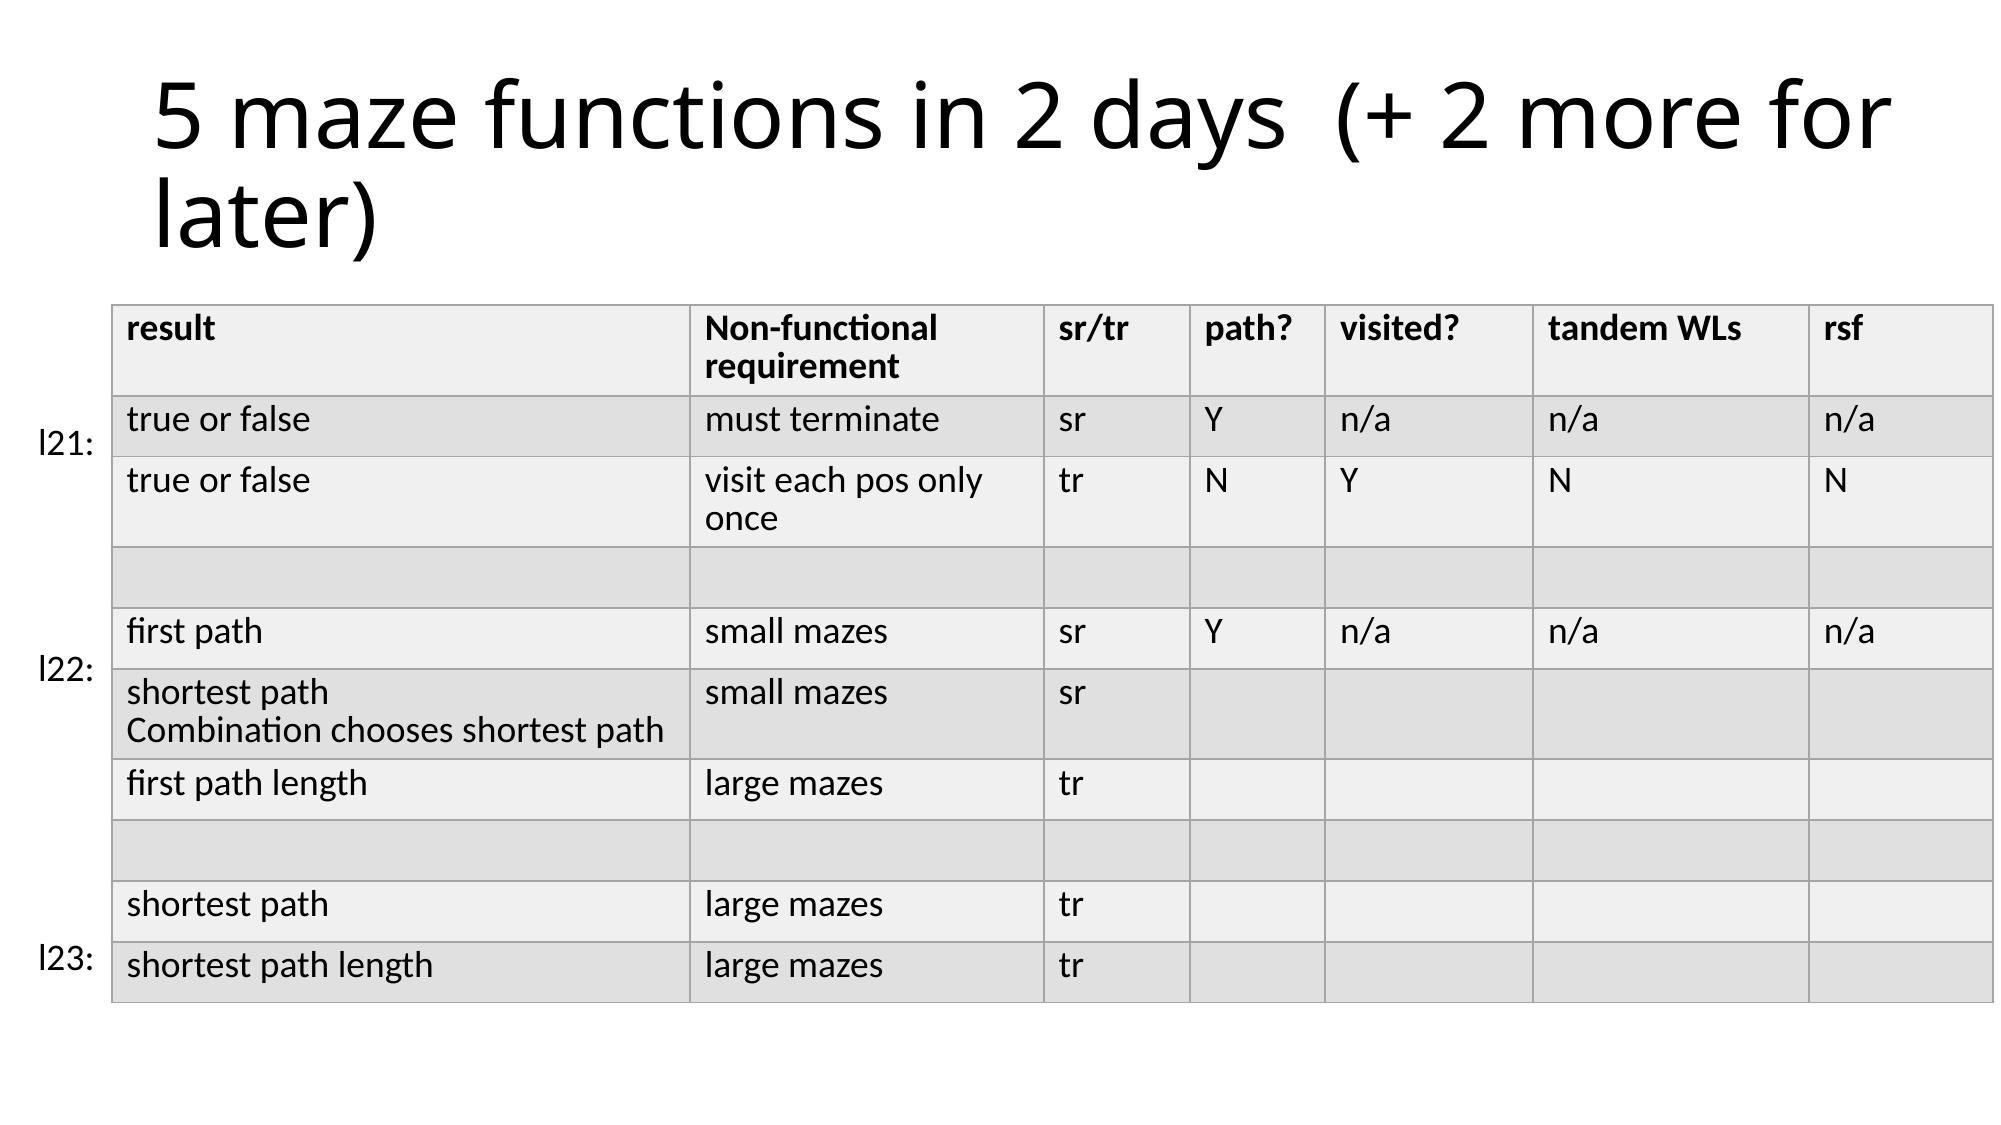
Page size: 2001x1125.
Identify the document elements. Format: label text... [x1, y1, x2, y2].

table_cell n/a [1326, 609, 1532, 668]
table_cell [1534, 670, 1808, 758]
table_cell tr [1045, 457, 1189, 546]
table_header path? [1191, 306, 1324, 395]
table_cell large mazes [691, 760, 1043, 819]
table_header Non-functional requirement [691, 306, 1043, 395]
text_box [23, 410, 138, 987]
table_cell [138, 821, 689, 880]
table_cell Y [1191, 609, 1324, 668]
title 5 maze functions in 2 days (+ 2 more for later) [137, 59, 1948, 278]
table_cell true or false [138, 457, 689, 546]
table_cell n/a [1534, 397, 1808, 456]
table_cell [138, 548, 689, 607]
table_cell [1534, 943, 1808, 1002]
table_cell [1191, 943, 1324, 1002]
table_header result [113, 306, 689, 395]
table_cell [1326, 943, 1532, 1002]
table_cell sr [1045, 670, 1189, 758]
table_cell [1191, 821, 1324, 880]
table_cell large mazes [691, 943, 1043, 1002]
table_cell [1810, 670, 1992, 758]
table_cell [1534, 882, 1808, 941]
table_cell small mazes [691, 609, 1043, 668]
table_cell [1326, 670, 1532, 758]
table_cell must terminate [691, 397, 1043, 456]
table_cell first path [138, 609, 689, 668]
table_cell [1326, 548, 1532, 607]
table_cell tr [1045, 882, 1189, 941]
table_cell [1810, 882, 1992, 941]
table_cell N [1534, 457, 1808, 546]
table_cell Y [1191, 397, 1324, 456]
table_cell [1810, 943, 1992, 1002]
table_cell shortest path Combination chooses shortest path [138, 670, 689, 758]
table_cell tr [1045, 943, 1189, 1002]
table_cell large mazes [691, 882, 1043, 941]
table_cell [1810, 548, 1992, 607]
table_cell n/a [1534, 609, 1808, 668]
table_header tandem WLs [1534, 306, 1808, 395]
table_cell [1045, 821, 1189, 880]
table_cell [691, 548, 1043, 607]
table_header sr/tr [1045, 306, 1189, 395]
table_cell [1534, 760, 1808, 819]
table_cell N [1810, 457, 1992, 546]
table_cell [1326, 821, 1532, 880]
table_cell [1326, 760, 1532, 819]
table_cell [691, 821, 1043, 880]
table_cell [1326, 882, 1532, 941]
table_header rsf [1810, 306, 1992, 395]
table_cell small mazes [691, 670, 1043, 758]
table_cell [1534, 548, 1808, 607]
table_cell [1191, 882, 1324, 941]
table_cell [1534, 821, 1808, 880]
table_cell n/a [1810, 397, 1992, 456]
table_cell shortest path length [113, 943, 689, 1002]
table_cell [1810, 760, 1992, 819]
table_cell Y [1326, 457, 1532, 546]
table_cell N [1191, 457, 1324, 546]
table_cell tr [1045, 760, 1189, 819]
table_cell [1191, 760, 1324, 819]
table_cell n/a [1810, 609, 1992, 668]
table_cell sr [1045, 609, 1189, 668]
table_cell [1045, 548, 1189, 607]
table_cell [1810, 821, 1992, 880]
table_cell shortest path [138, 882, 689, 941]
table_cell [1191, 670, 1324, 758]
table_header visited? [1326, 306, 1532, 395]
table_cell true or false [113, 397, 689, 456]
table_cell visit each pos only once [691, 457, 1043, 546]
table_cell n/a [1326, 397, 1532, 456]
table_cell sr [1045, 397, 1189, 456]
table_cell first path length [138, 760, 689, 819]
table_cell [1191, 548, 1324, 607]
